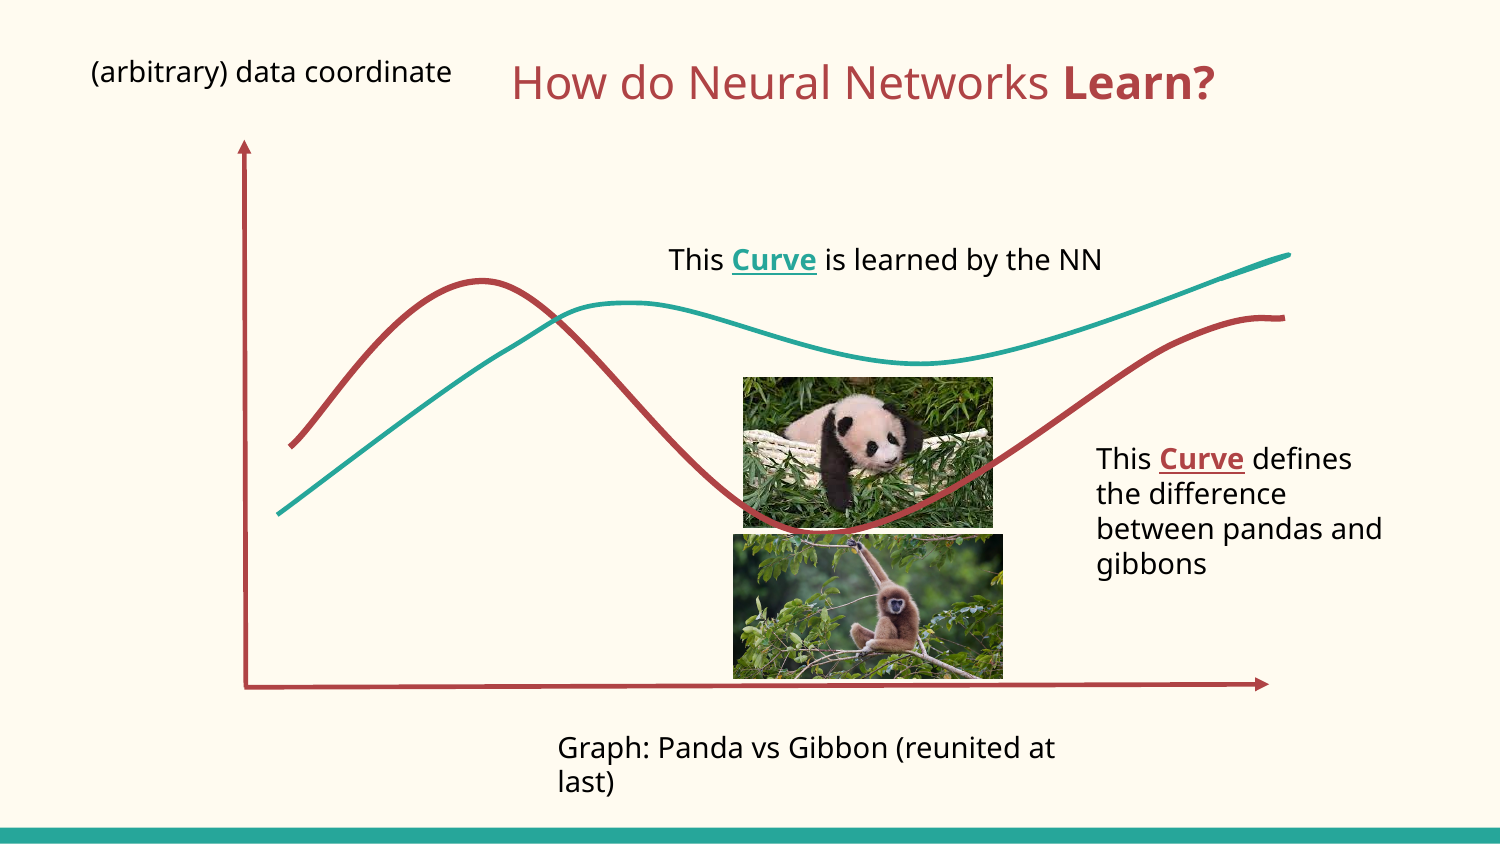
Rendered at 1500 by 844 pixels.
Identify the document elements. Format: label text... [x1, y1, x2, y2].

picture [743, 377, 993, 529]
text_box [277, 254, 1290, 515]
text_box This Curve is learned by the NN [653, 226, 1146, 292]
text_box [1001, 684, 1270, 688]
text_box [243, 684, 735, 688]
title How do Neural Networks Learn? [495, 38, 1500, 152]
text_box This Curve defines the difference between pandas and gibbons [1081, 425, 1419, 596]
picture [732, 533, 1003, 679]
text_box (arbitrary) data coordinate [76, 38, 495, 104]
text_box [653, 400, 738, 503]
text_box [837, 317, 1285, 462]
text_box [289, 281, 556, 448]
text_box Graph: Panda vs Gibbon (reunited at last) [542, 713, 1125, 814]
